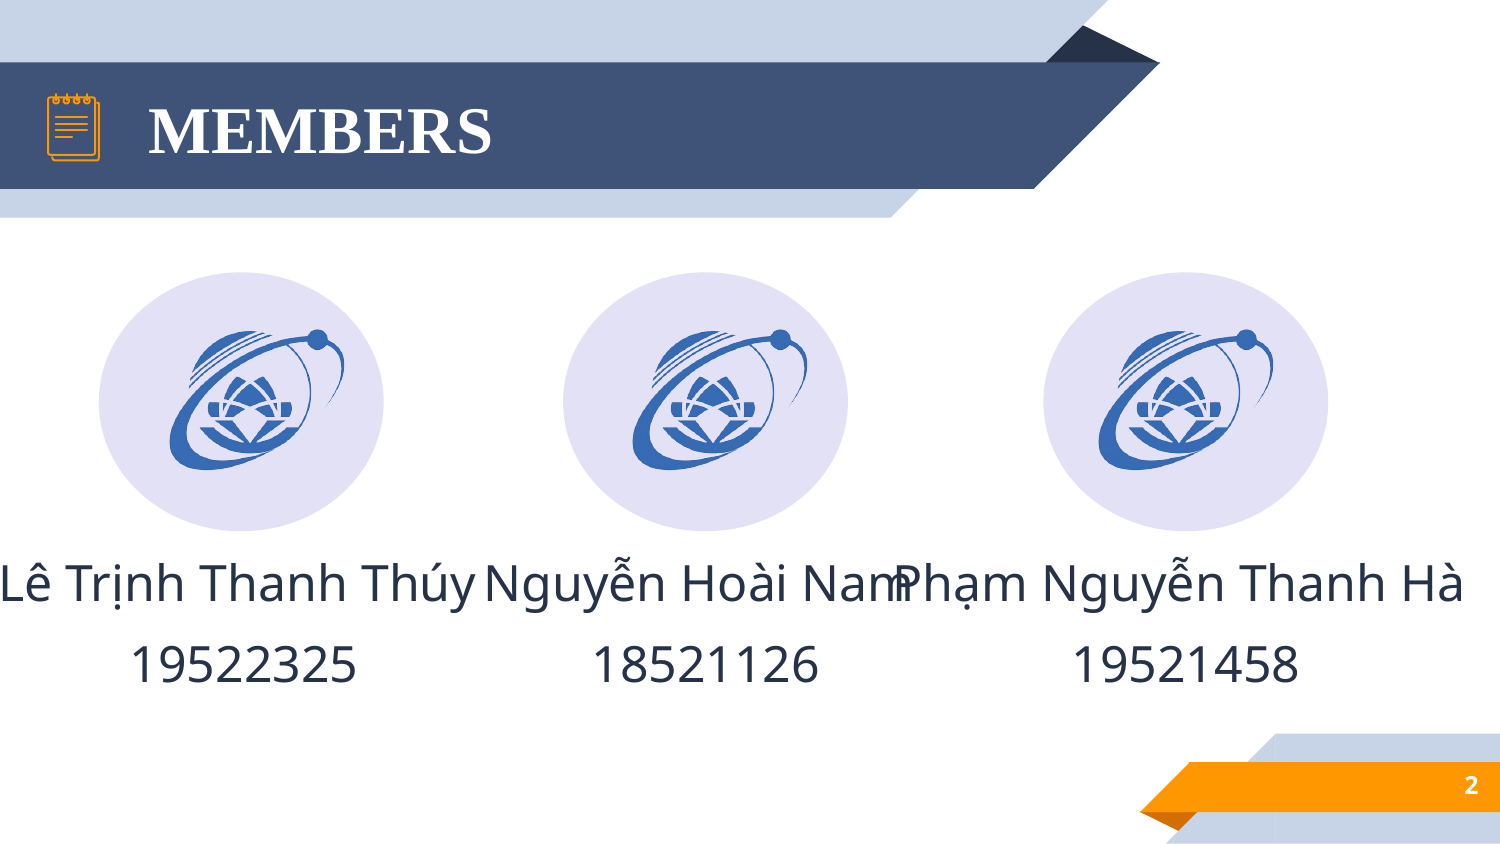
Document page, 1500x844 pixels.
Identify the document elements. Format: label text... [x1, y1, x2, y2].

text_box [47, 93, 100, 161]
text_box Lê Trịnh Thanh Thúy 19522325 [0, 544, 505, 781]
slide_number 2 [1249, 781, 1494, 813]
text_box Nguyễn Hoài Nam 18521126 [505, 544, 877, 781]
text_box [563, 272, 848, 532]
picture [167, 328, 346, 476]
title MEMBERS [133, 64, 997, 190]
picture [630, 328, 809, 476]
picture [1097, 328, 1275, 476]
text_box [1043, 272, 1329, 532]
text_box [98, 272, 384, 532]
text_box Phạm Nguyễn Thanh Hà 19521458 [877, 544, 1494, 781]
